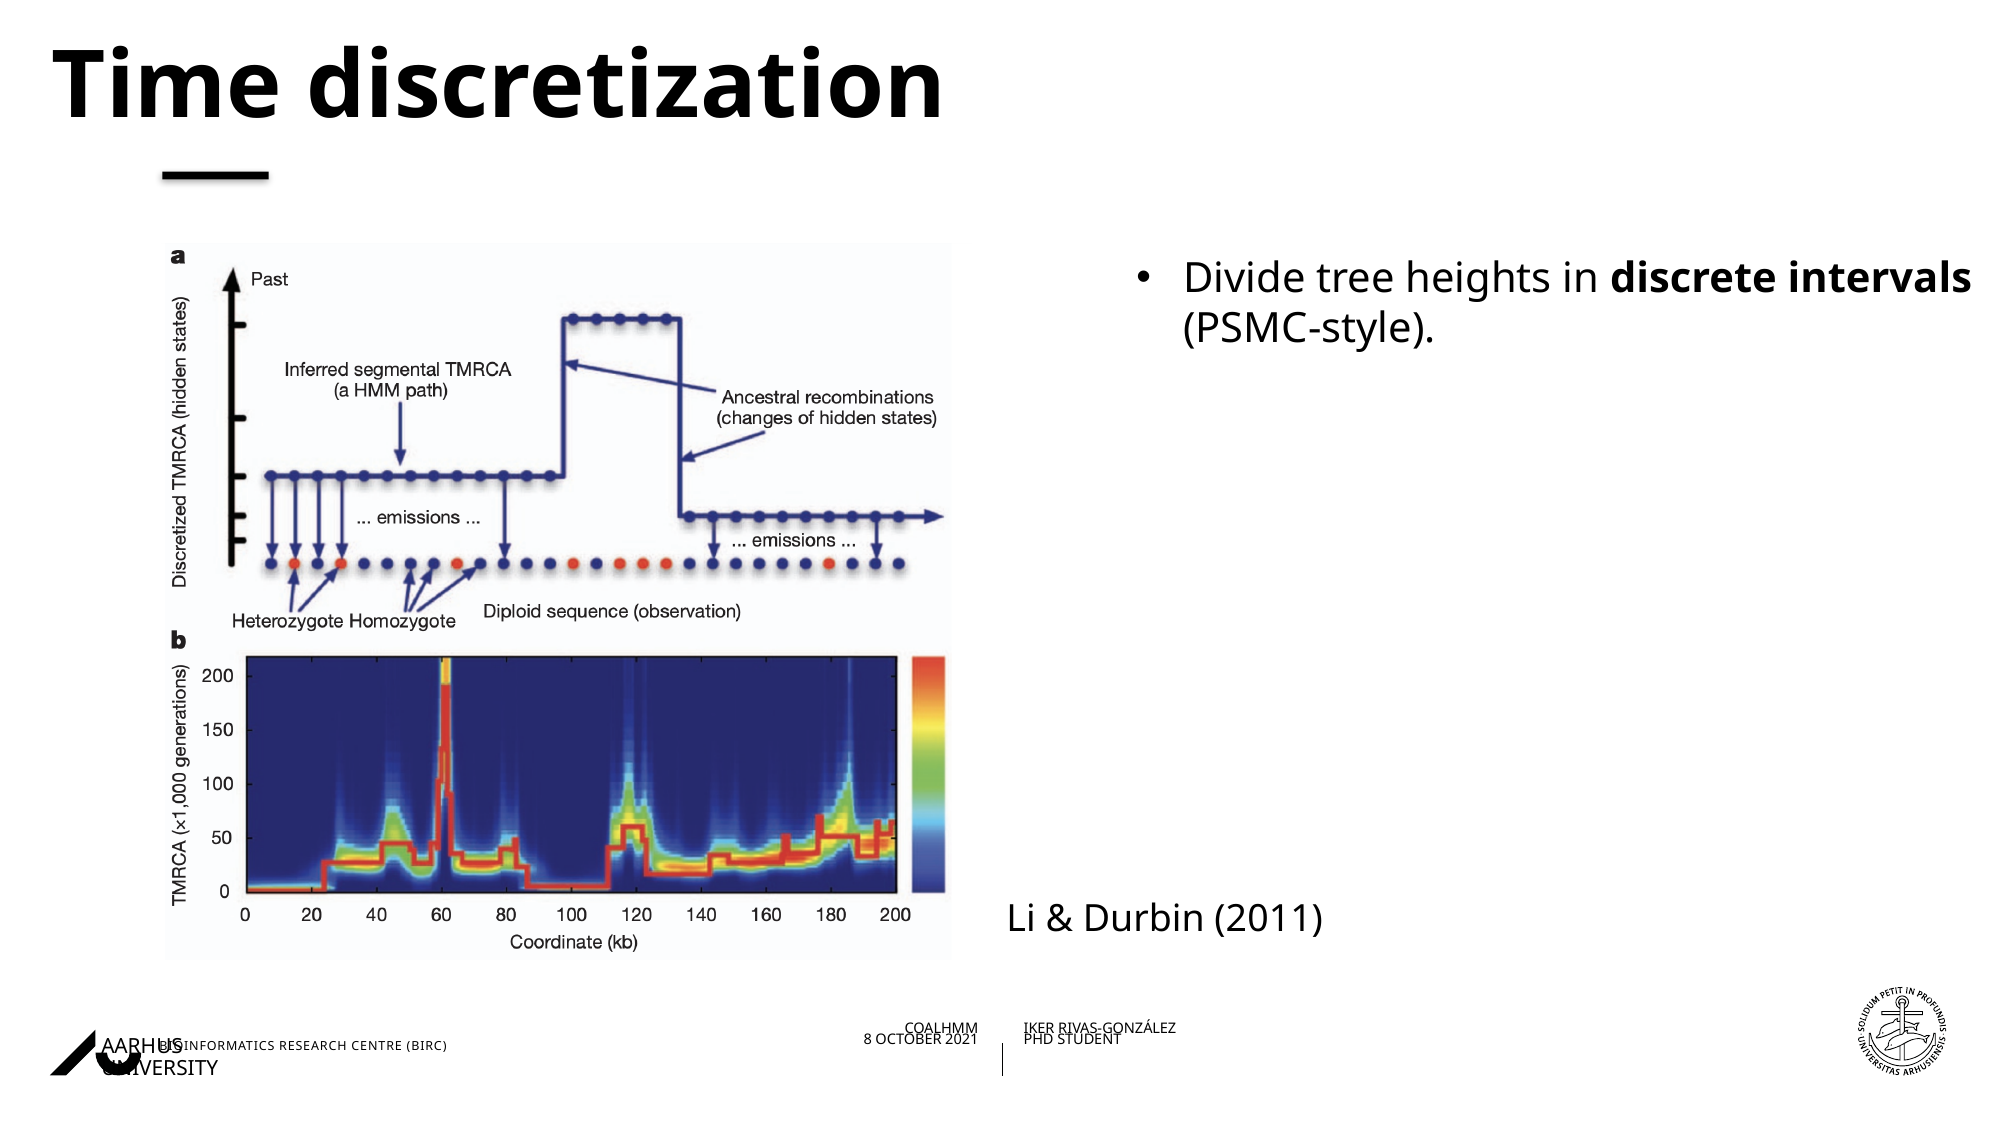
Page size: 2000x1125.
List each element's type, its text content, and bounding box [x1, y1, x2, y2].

text_box Li & Durbin (2011) [991, 831, 1339, 947]
title Time discretization [51, 37, 1948, 162]
text_box Divide tree heights in discrete intervals (PSMC-style). [1121, 243, 2000, 359]
picture [160, 243, 972, 960]
